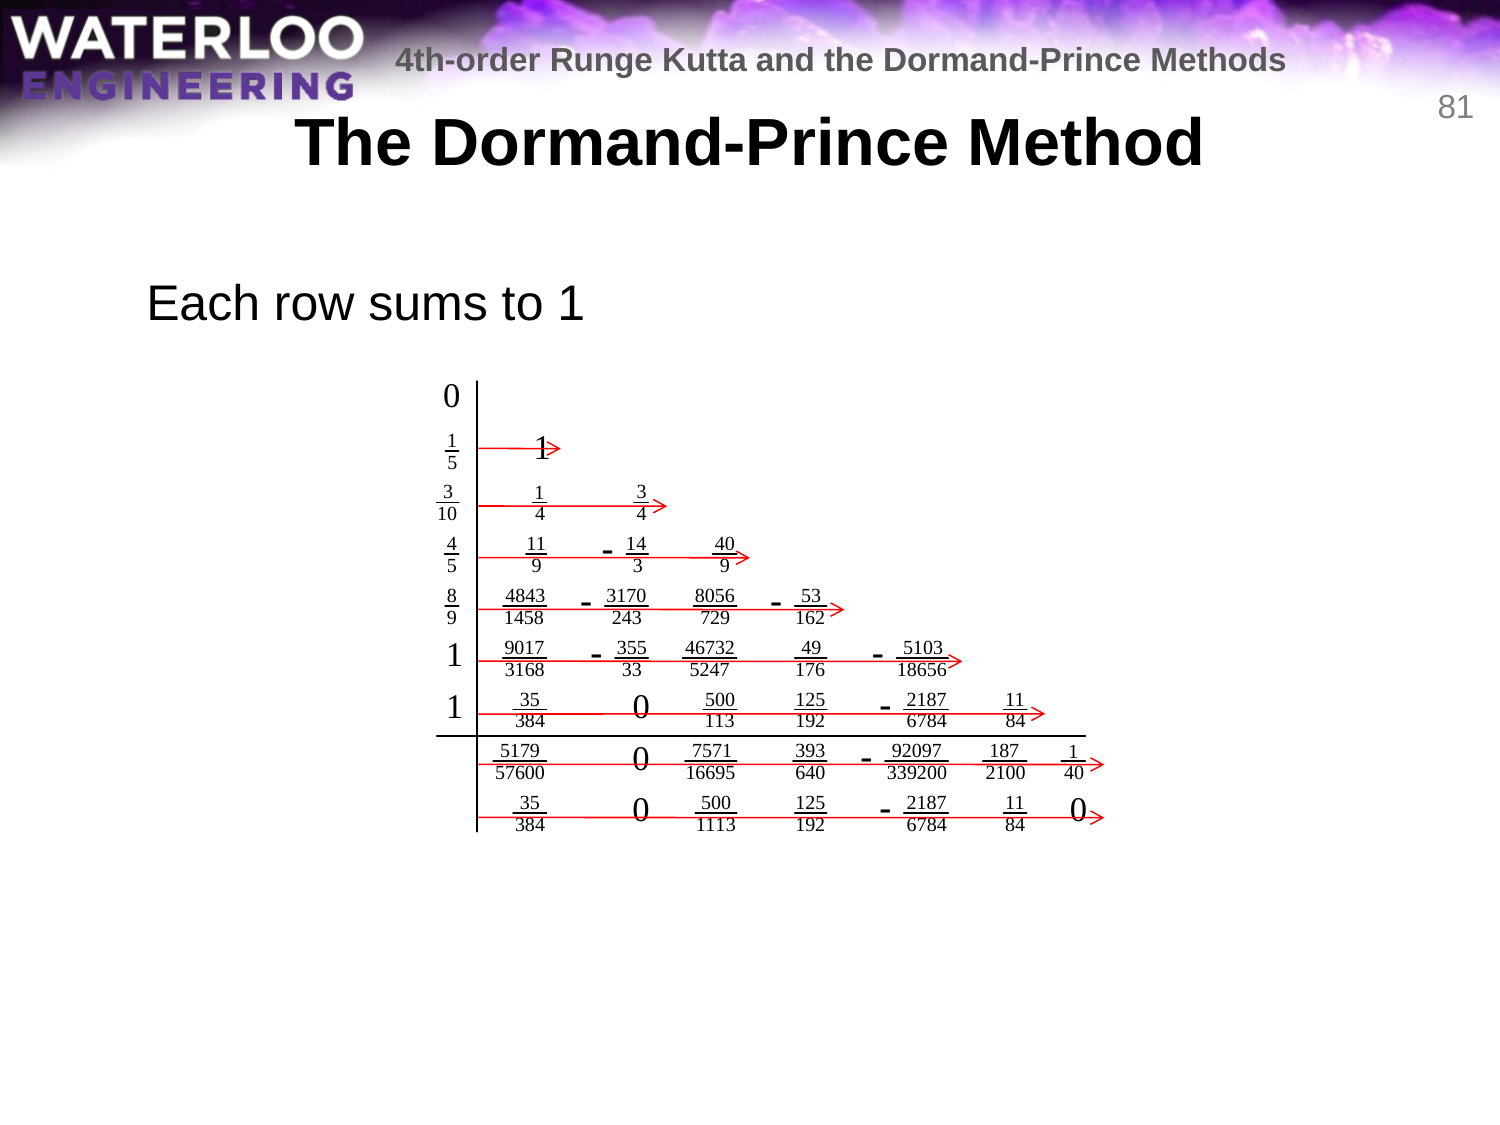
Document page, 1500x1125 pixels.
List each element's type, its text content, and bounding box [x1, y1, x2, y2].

title The Dormand-Prince Method [74, 44, 1426, 233]
picture [0, 0, 1500, 1125]
list Each row sums to 1 [74, 262, 1426, 1020]
footer 4th-order Runge Kutta and the Dormand-Prince Methods [324, 31, 1303, 74]
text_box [430, 373, 1093, 840]
slide_number 81 [1360, 73, 1490, 134]
